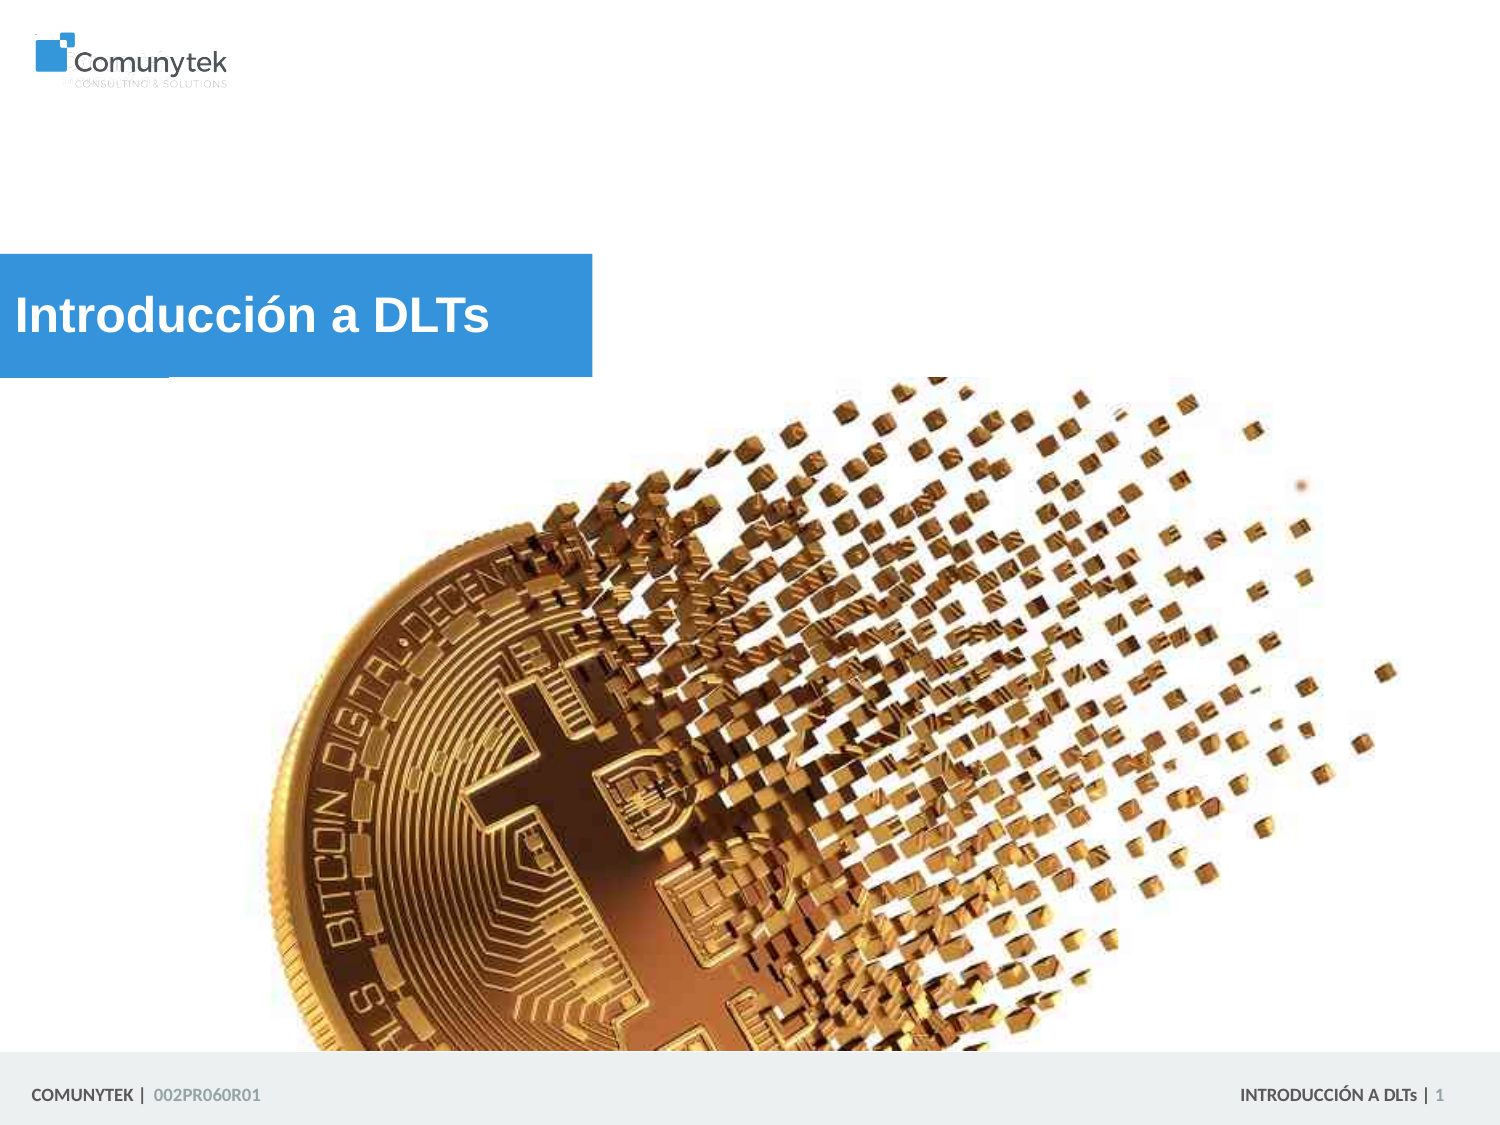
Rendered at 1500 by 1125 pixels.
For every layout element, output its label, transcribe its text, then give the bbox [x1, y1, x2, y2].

picture [169, 377, 1452, 1051]
picture [35, 32, 227, 88]
footer 1 [1430, 1070, 1484, 1118]
title Introducción a DLTs [0, 253, 593, 378]
